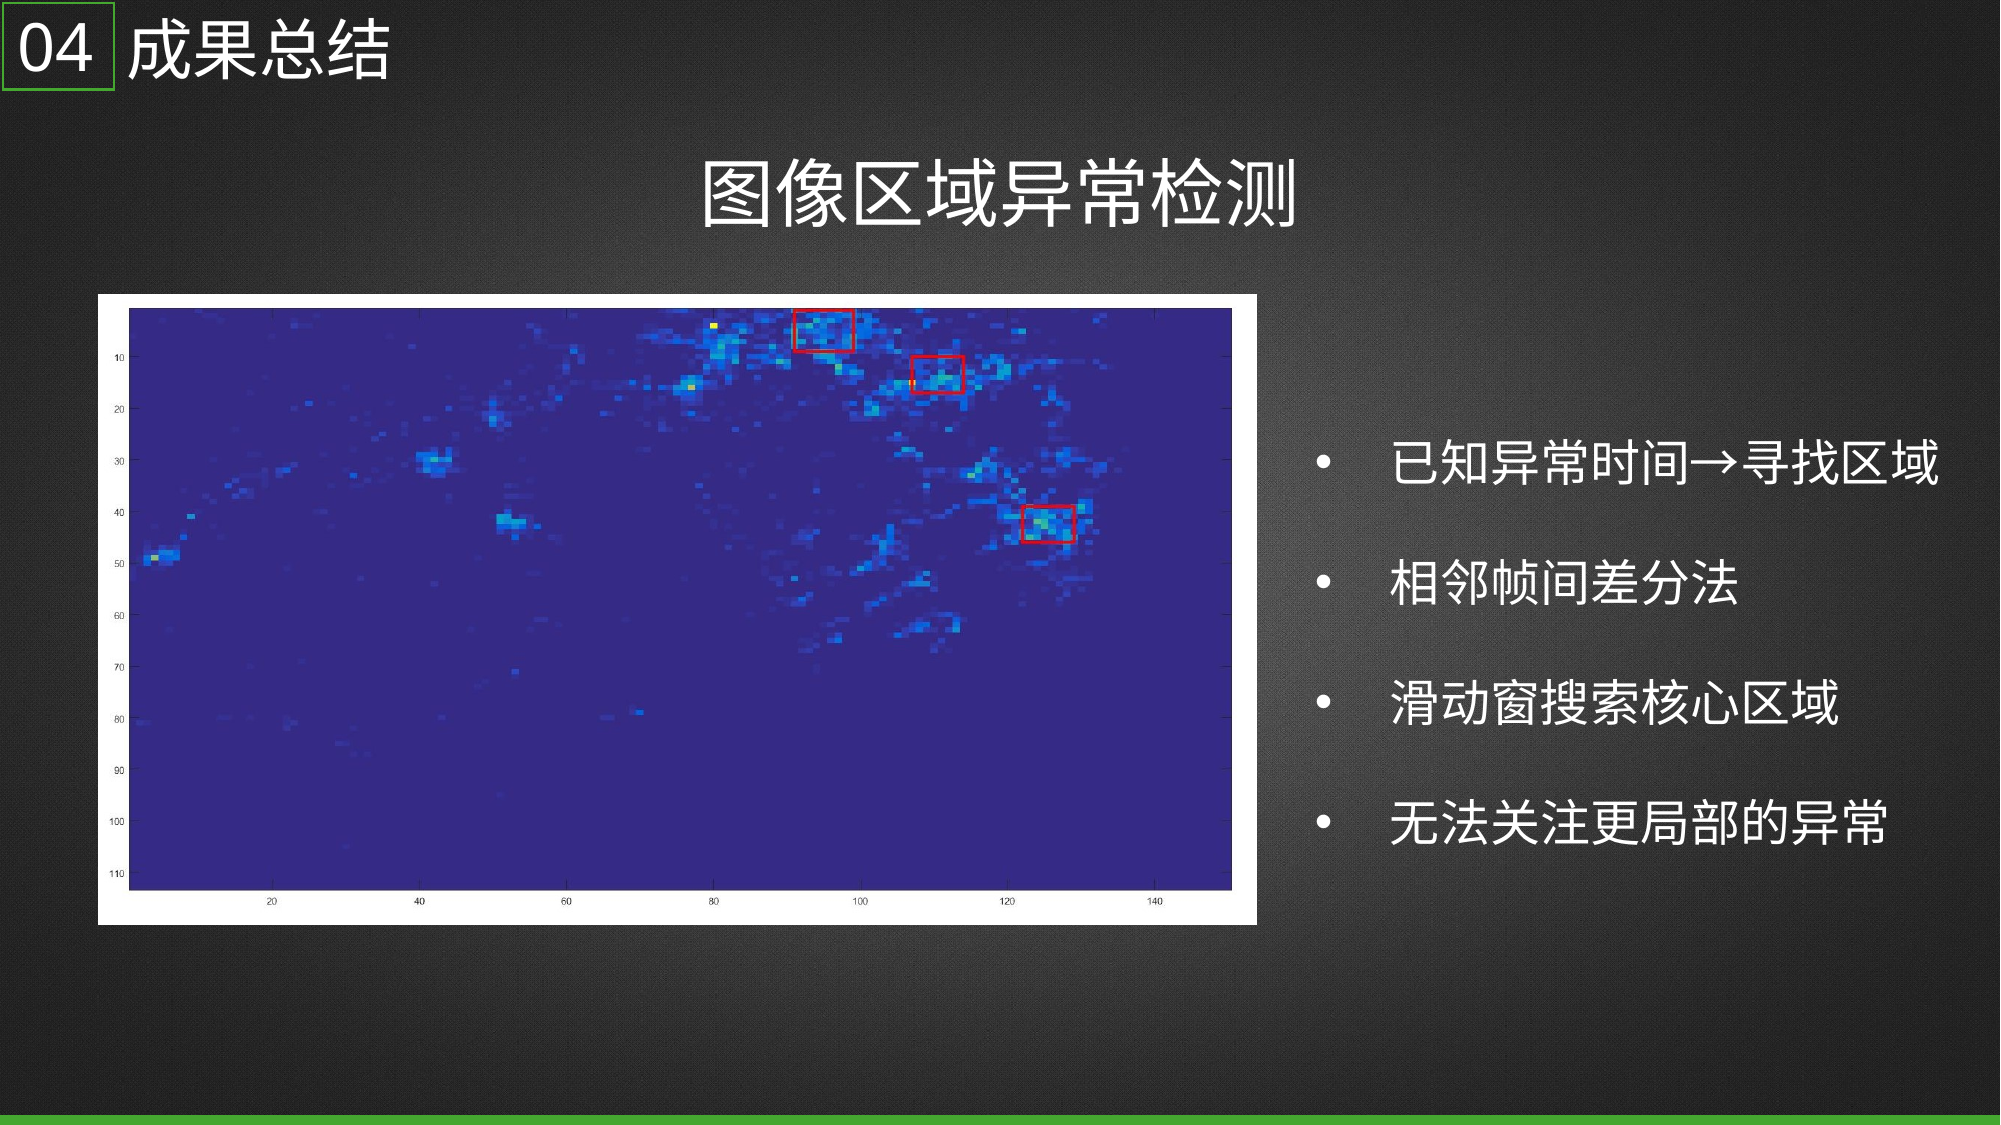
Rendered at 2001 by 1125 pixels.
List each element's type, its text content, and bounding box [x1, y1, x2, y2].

text_box 已知异常时间→寻找区域 相邻帧间差分法 滑动窗搜索核心区域 无法关注更局部的异常 [1300, 364, 1976, 860]
text_box 图像区域异常检测 [647, 139, 1353, 245]
text_box [0, 1114, 2000, 1125]
text_box 成果总结 [111, 0, 614, 96]
text_box 04 [0, 0, 112, 93]
picture [0, 0, 2000, 1114]
